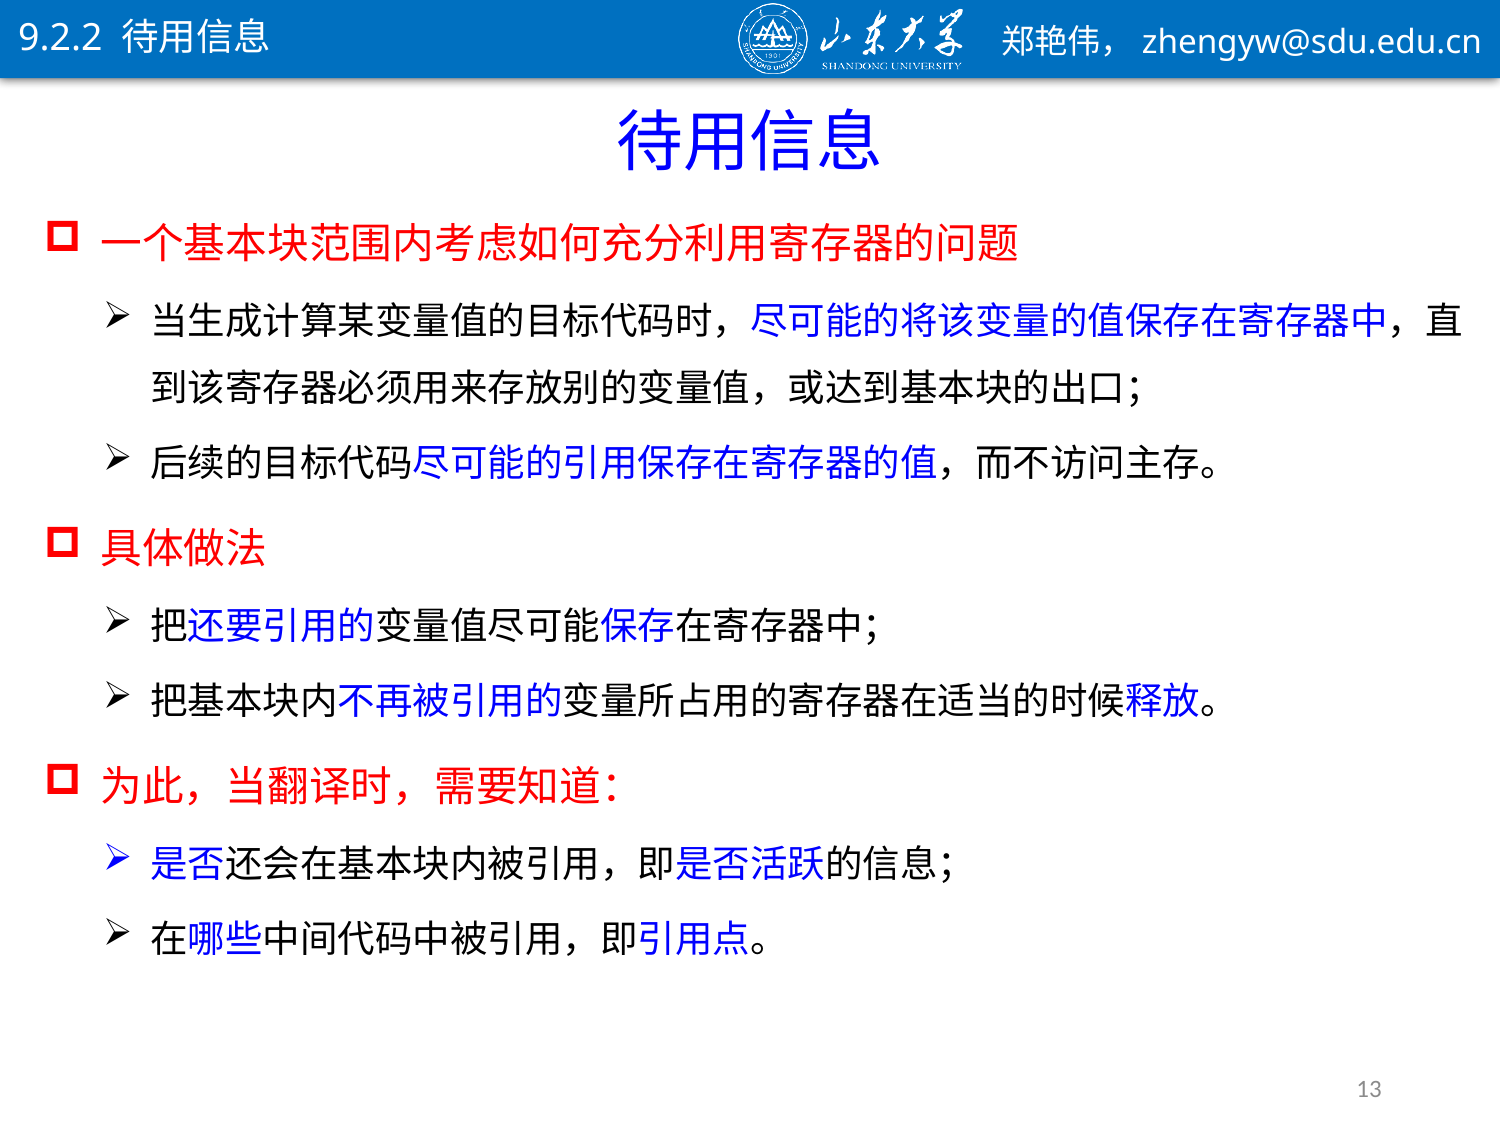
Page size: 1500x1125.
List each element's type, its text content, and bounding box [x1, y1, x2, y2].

slide_number 13 [1059, 1057, 1397, 1118]
text_box 9.2.2 待用信息 [3, 5, 287, 66]
picture [738, 3, 963, 74]
text_box 一个基本块范围内考虑如何充分利用寄存器的问题 当生成计算某变量值的目标代码时，尽可能的将该变量的值保存在寄存器中，直到该寄存器必须用来存放别的变量值，或达到基本块的出口； 后续的目标代码尽可能的引用保存在寄存器的值，而不访问主存。 [29, 184, 1483, 489]
text_box 待用信息 [0, 91, 1500, 187]
text_box 具体做法 把还要引用的变量值尽可能保存在寄存器中； 把基本块内不再被引用的变量所占用的寄存器在适当的时候释放。 [29, 489, 1483, 730]
